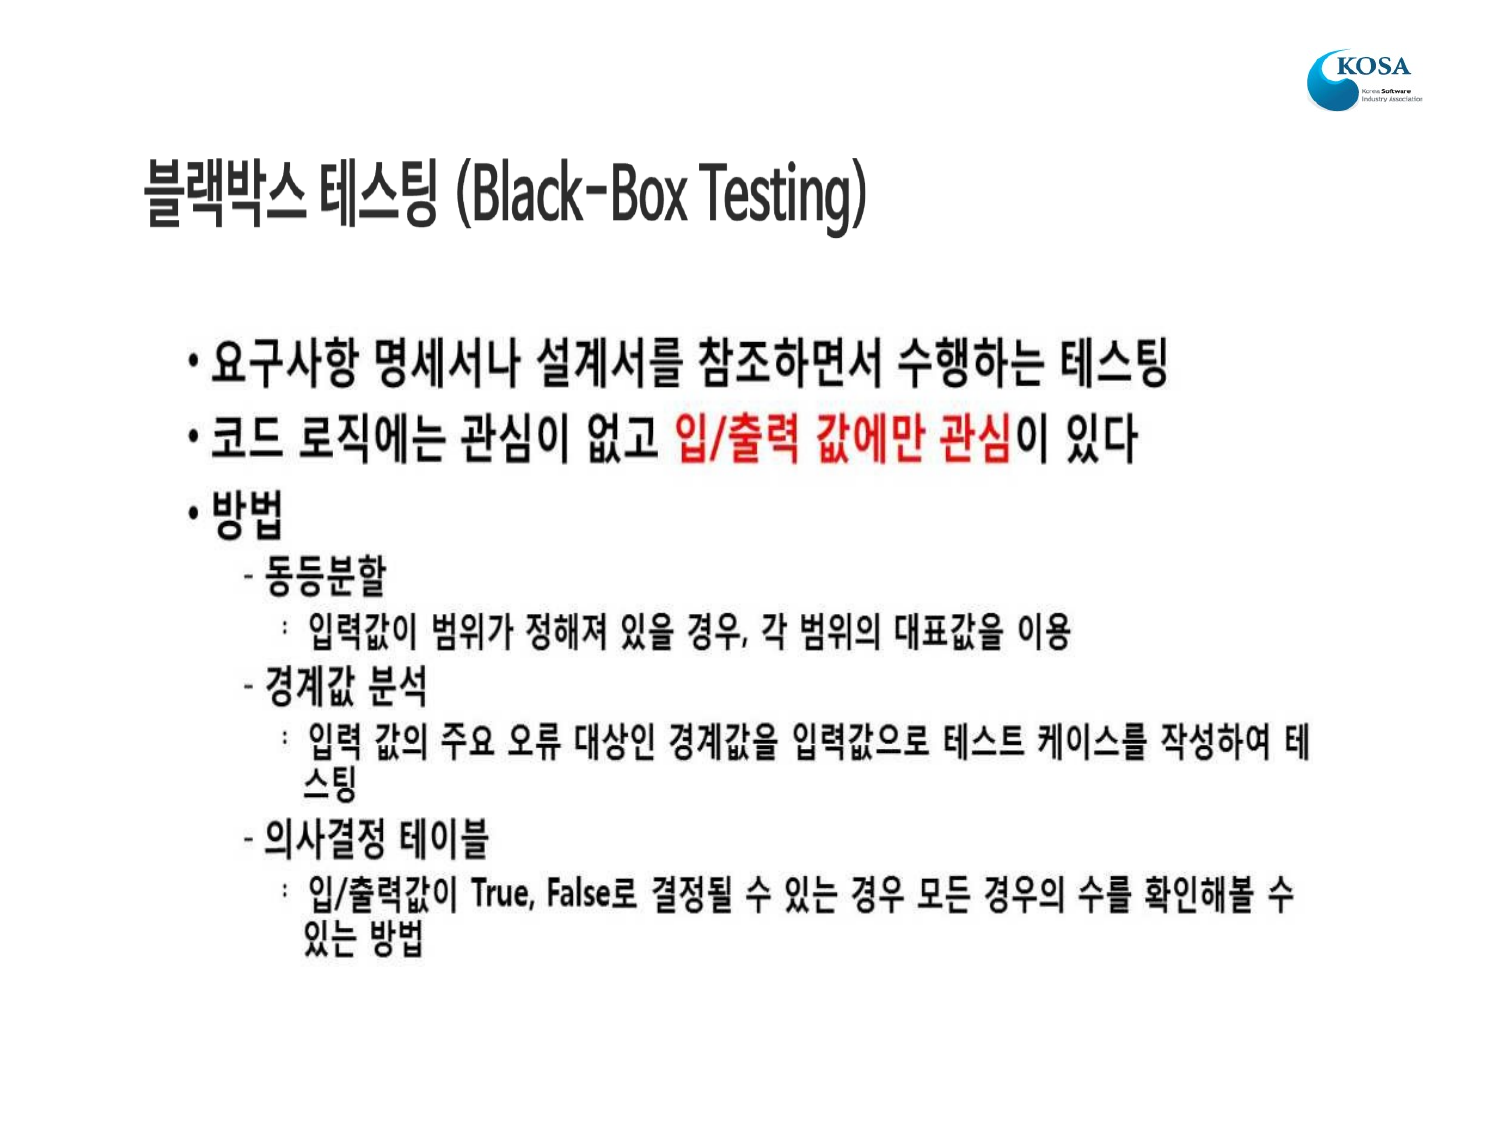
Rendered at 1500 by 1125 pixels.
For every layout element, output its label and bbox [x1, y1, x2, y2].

text_box [186, 326, 1314, 967]
text_box [144, 158, 866, 239]
picture [1306, 48, 1423, 112]
